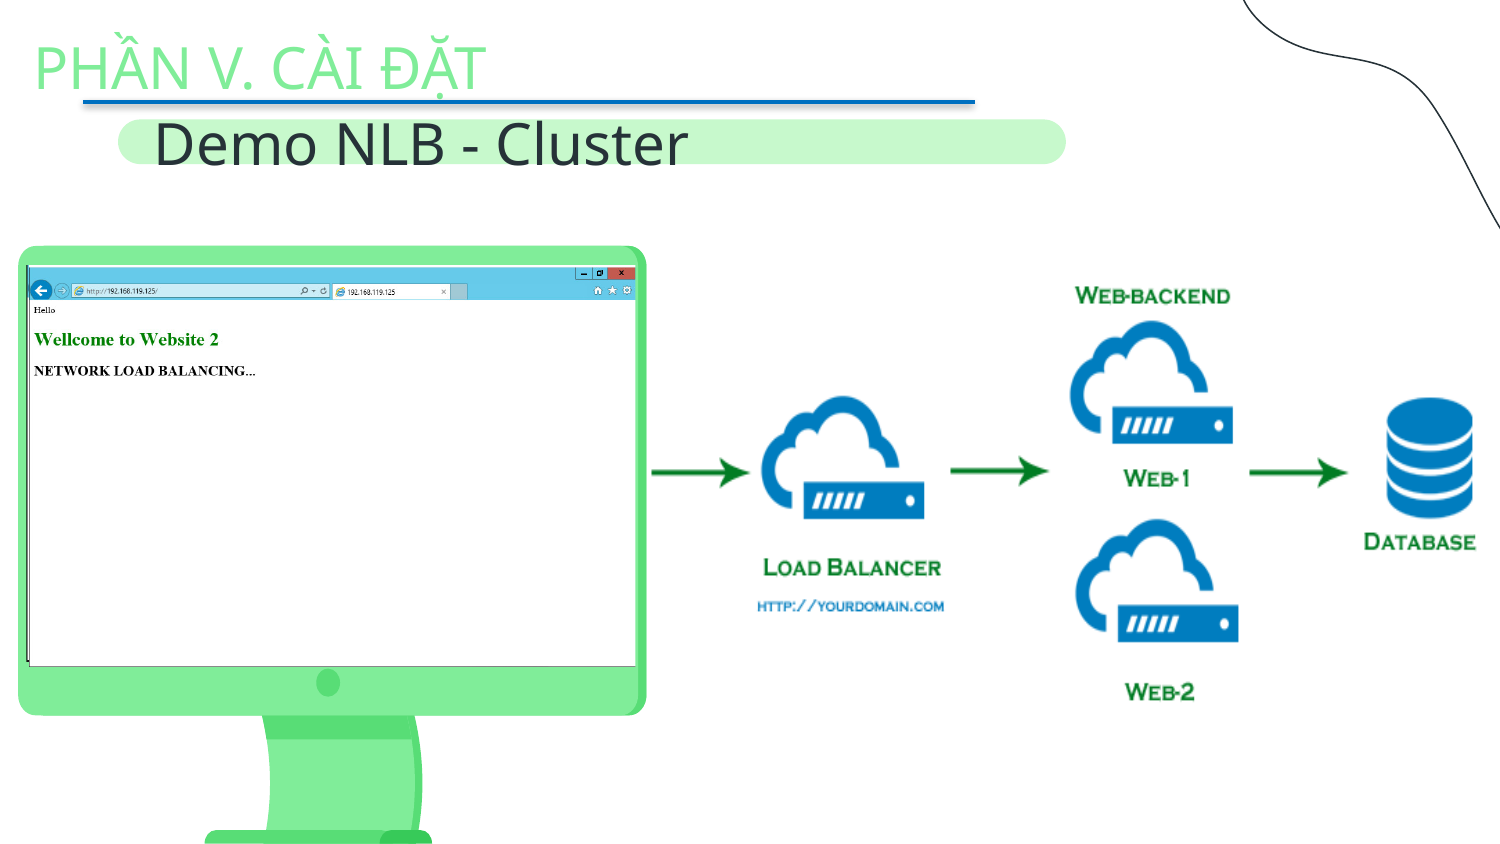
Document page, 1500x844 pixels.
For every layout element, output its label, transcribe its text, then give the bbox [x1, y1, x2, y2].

text_box Demo NLB - Cluster [138, 91, 1403, 193]
title PHẦN V. CÀI ĐẶT [18, 16, 1348, 117]
picture [26, 264, 636, 667]
picture [647, 245, 1486, 716]
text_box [17, 245, 647, 844]
